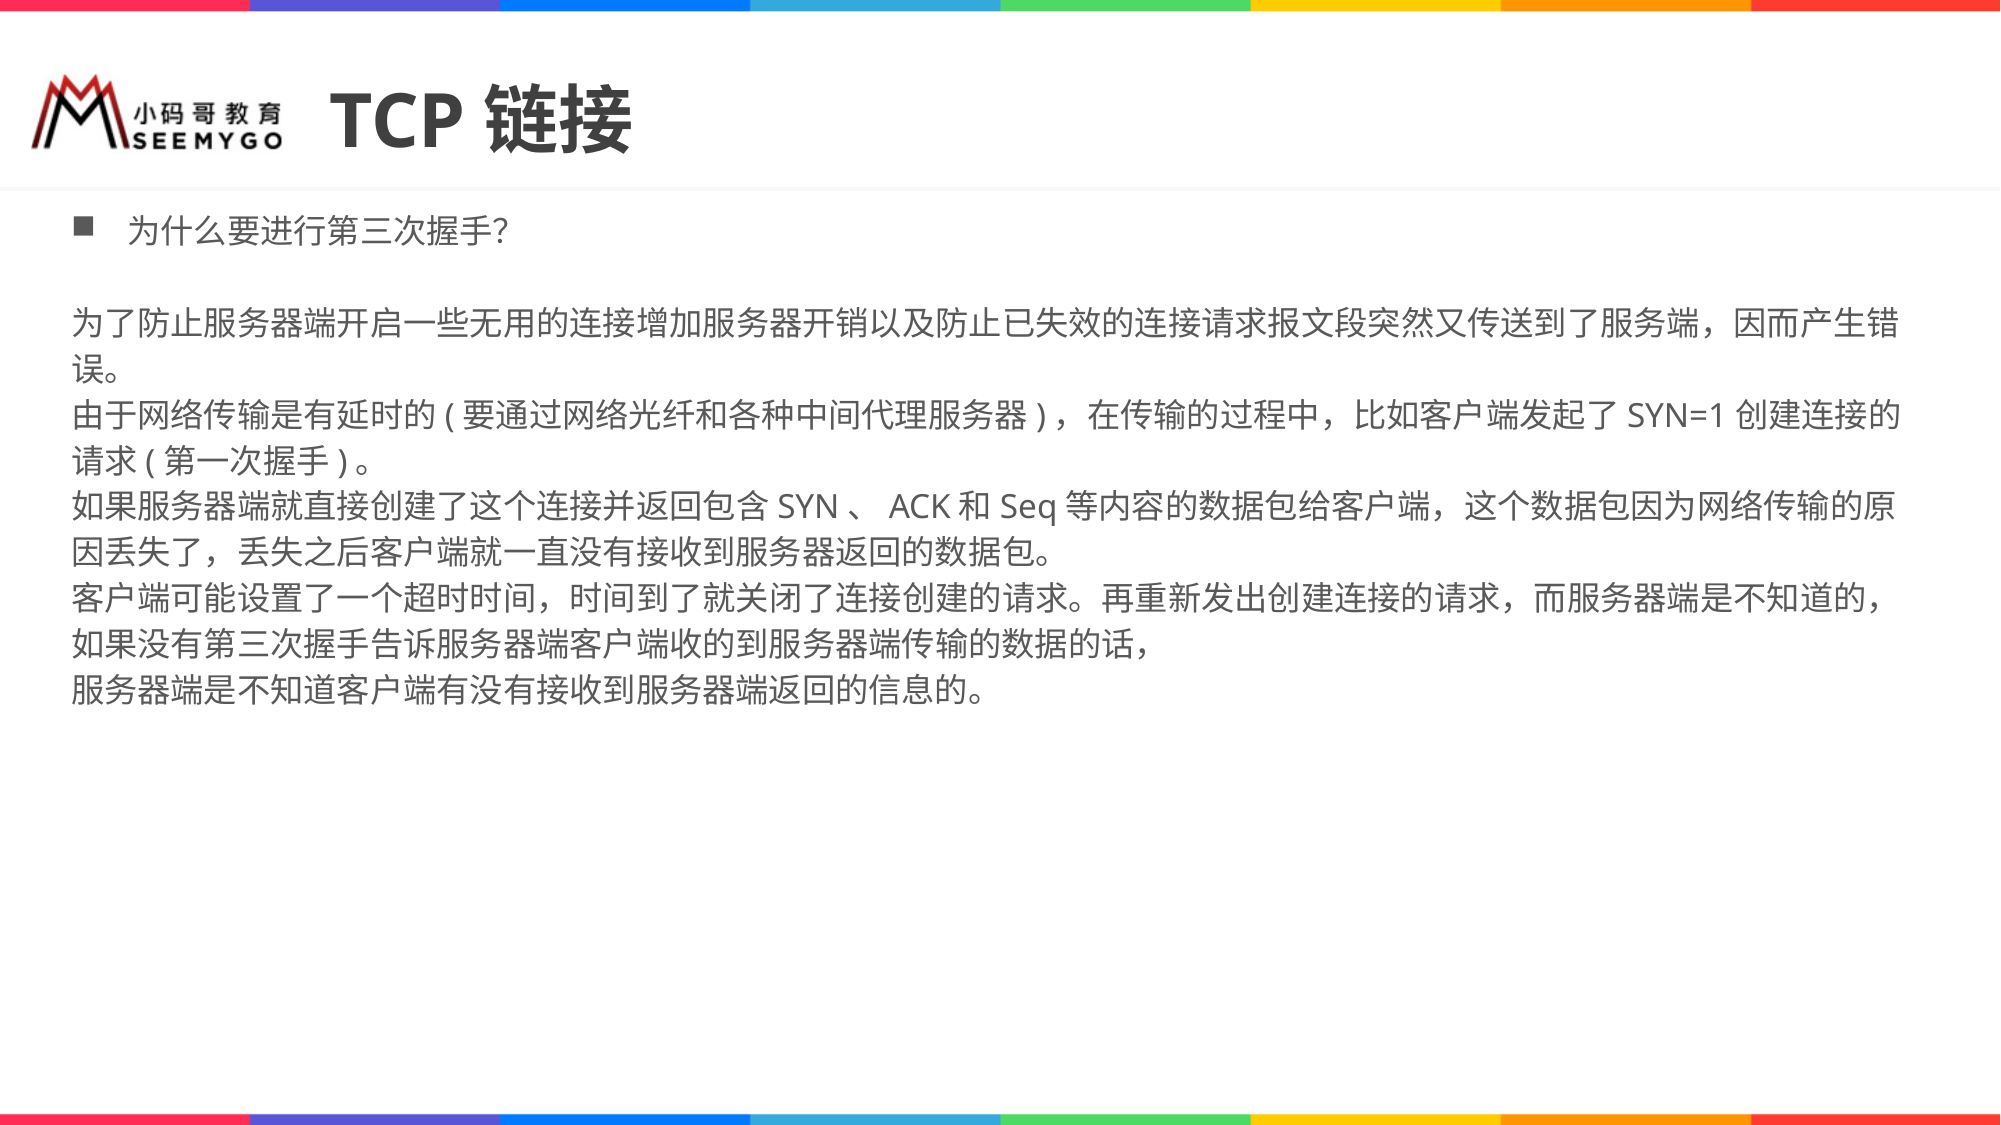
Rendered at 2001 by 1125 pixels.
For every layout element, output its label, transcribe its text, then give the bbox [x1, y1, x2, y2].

text_box 为什么要进行第三次握手？ 为了防止服务器端开启一些无用的连接增加服务器开销以及防止已失效的连接请求报文段突然又传送到了服务端，因而产生错误。 由于网络传输是有延时的(要通过网络光纤和各种中间代理服务器)，在传输的过程中，比如客户端发起了SYN=1创建连接的请求(第一次握手)。 如果服务器端就直接创建了这个连接并返回包含SYN、ACK和Seq等内容的数据包给客户端，这个数据包因为网络传输的原因丢失了，丢失之后客户端就一直没有接收到服务器返回的数据包。 客户端可能设置了一个超时时间，时间到了就关闭了连接创建的请求。再重新发出创建连接的请求，而服务器端是不知道的，如果没有第三次握手告诉服务器端客户端收的到服务器端传输的数据的话， 服务器端是不知道客户端有没有接收到服务器端返回的信息的。 [56, 197, 1943, 1022]
picture [0, 0, 2001, 1125]
title TCP链接 [314, 64, 1968, 182]
